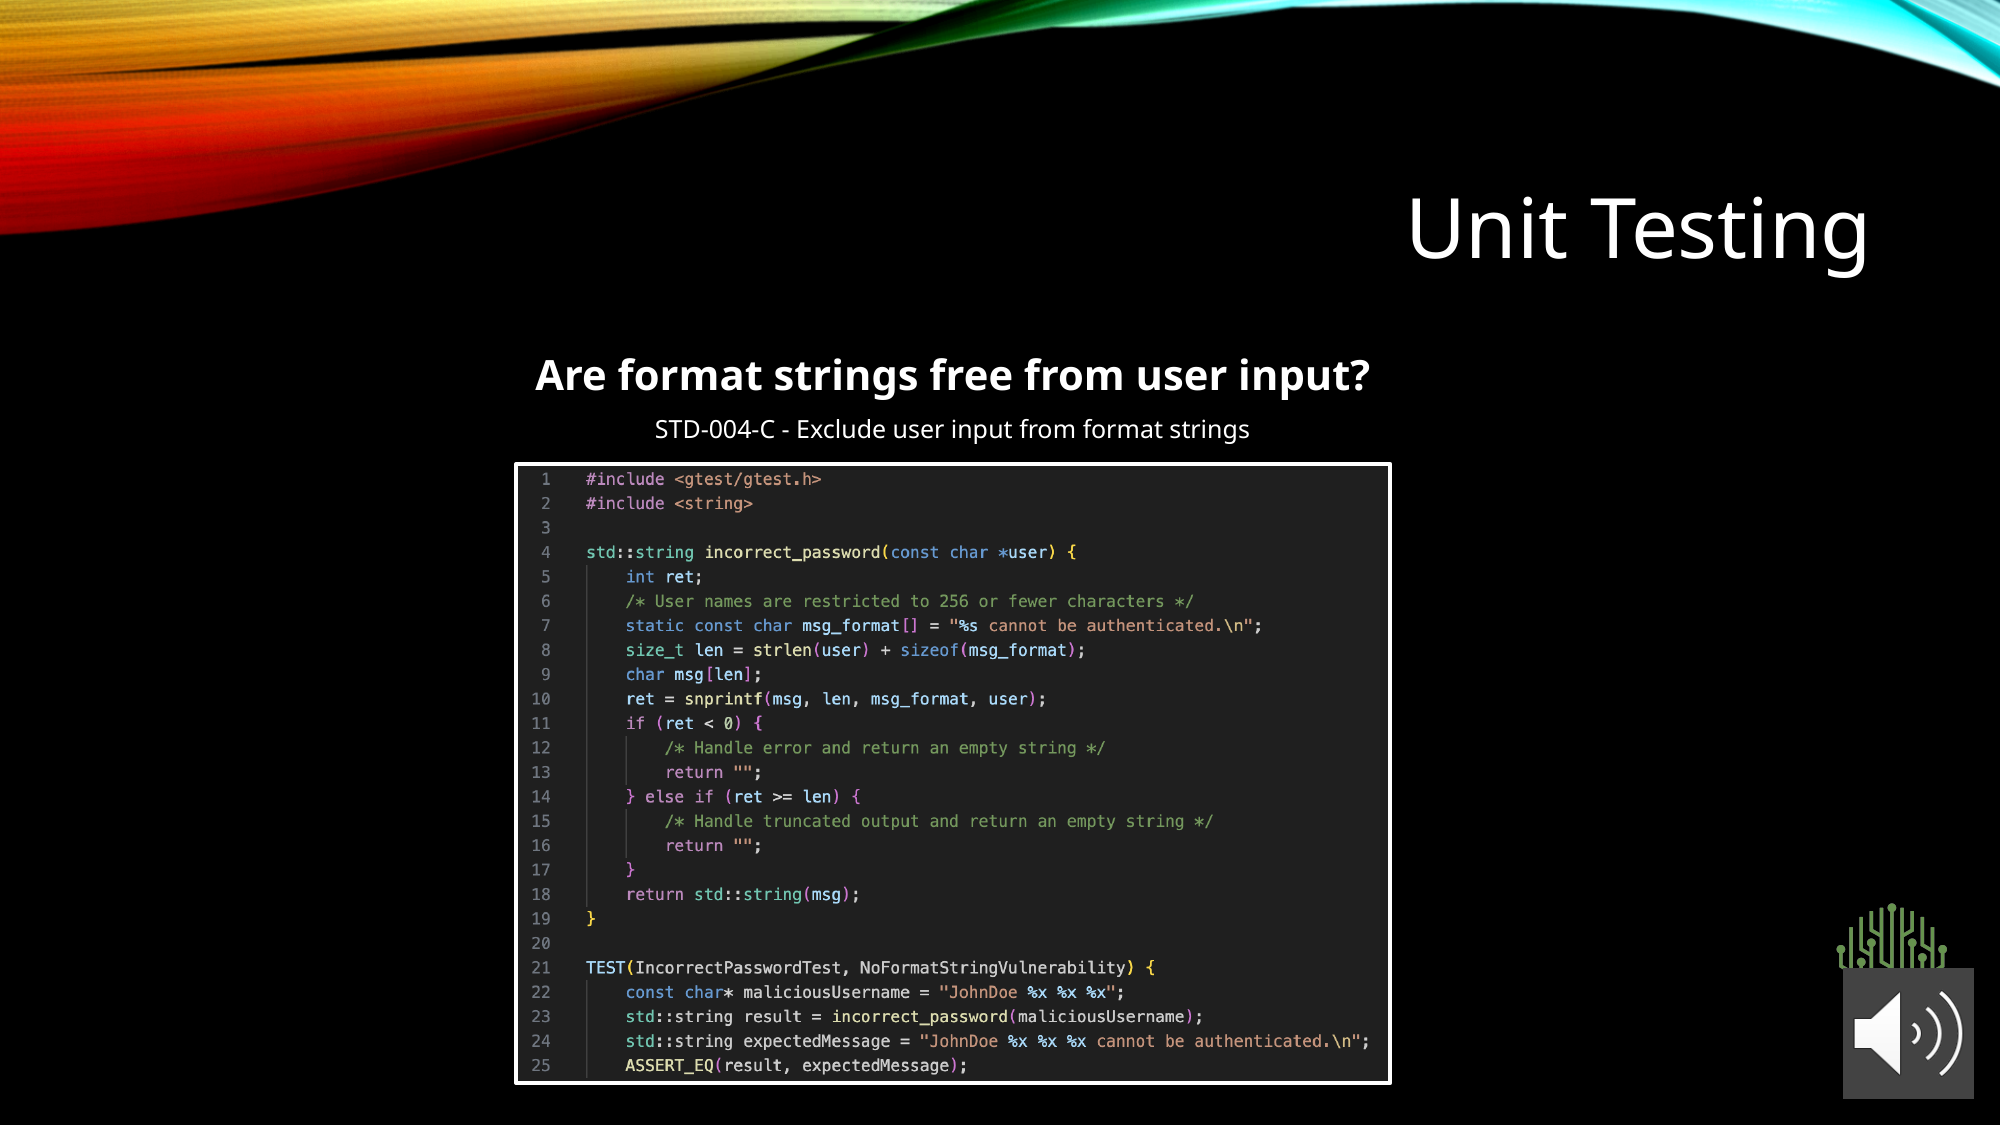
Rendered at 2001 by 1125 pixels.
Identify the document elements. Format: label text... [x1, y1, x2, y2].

picture [0, 0, 2000, 237]
title Unit Testing [474, 125, 1888, 338]
list Are format strings free from user input? STD-004-C - Exclude user input from format strings [294, 316, 1613, 463]
picture [1817, 892, 1976, 1101]
picture [517, 465, 1389, 1082]
